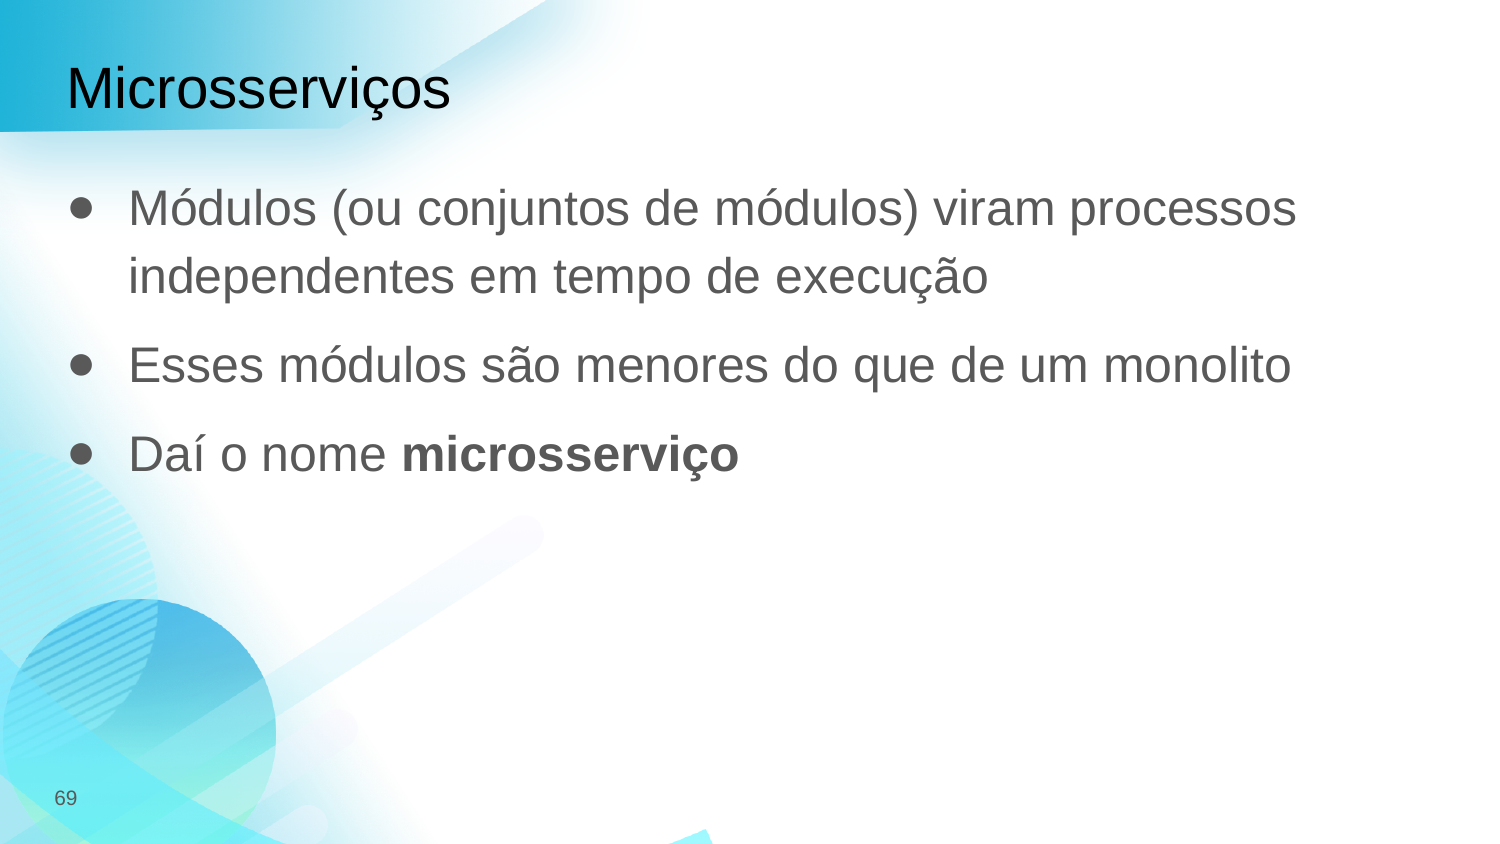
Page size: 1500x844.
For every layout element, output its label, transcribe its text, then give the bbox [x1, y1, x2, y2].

picture [0, 0, 1500, 844]
slide_number 69 [2, 764, 93, 830]
title Microsserviços [51, 35, 1449, 130]
list Módulos (ou conjuntos de módulos) viram processos independentes em tempo de execução Esses módulos são menores do que de um monolito Daí o nome microsserviço [38, 151, 1437, 287]
